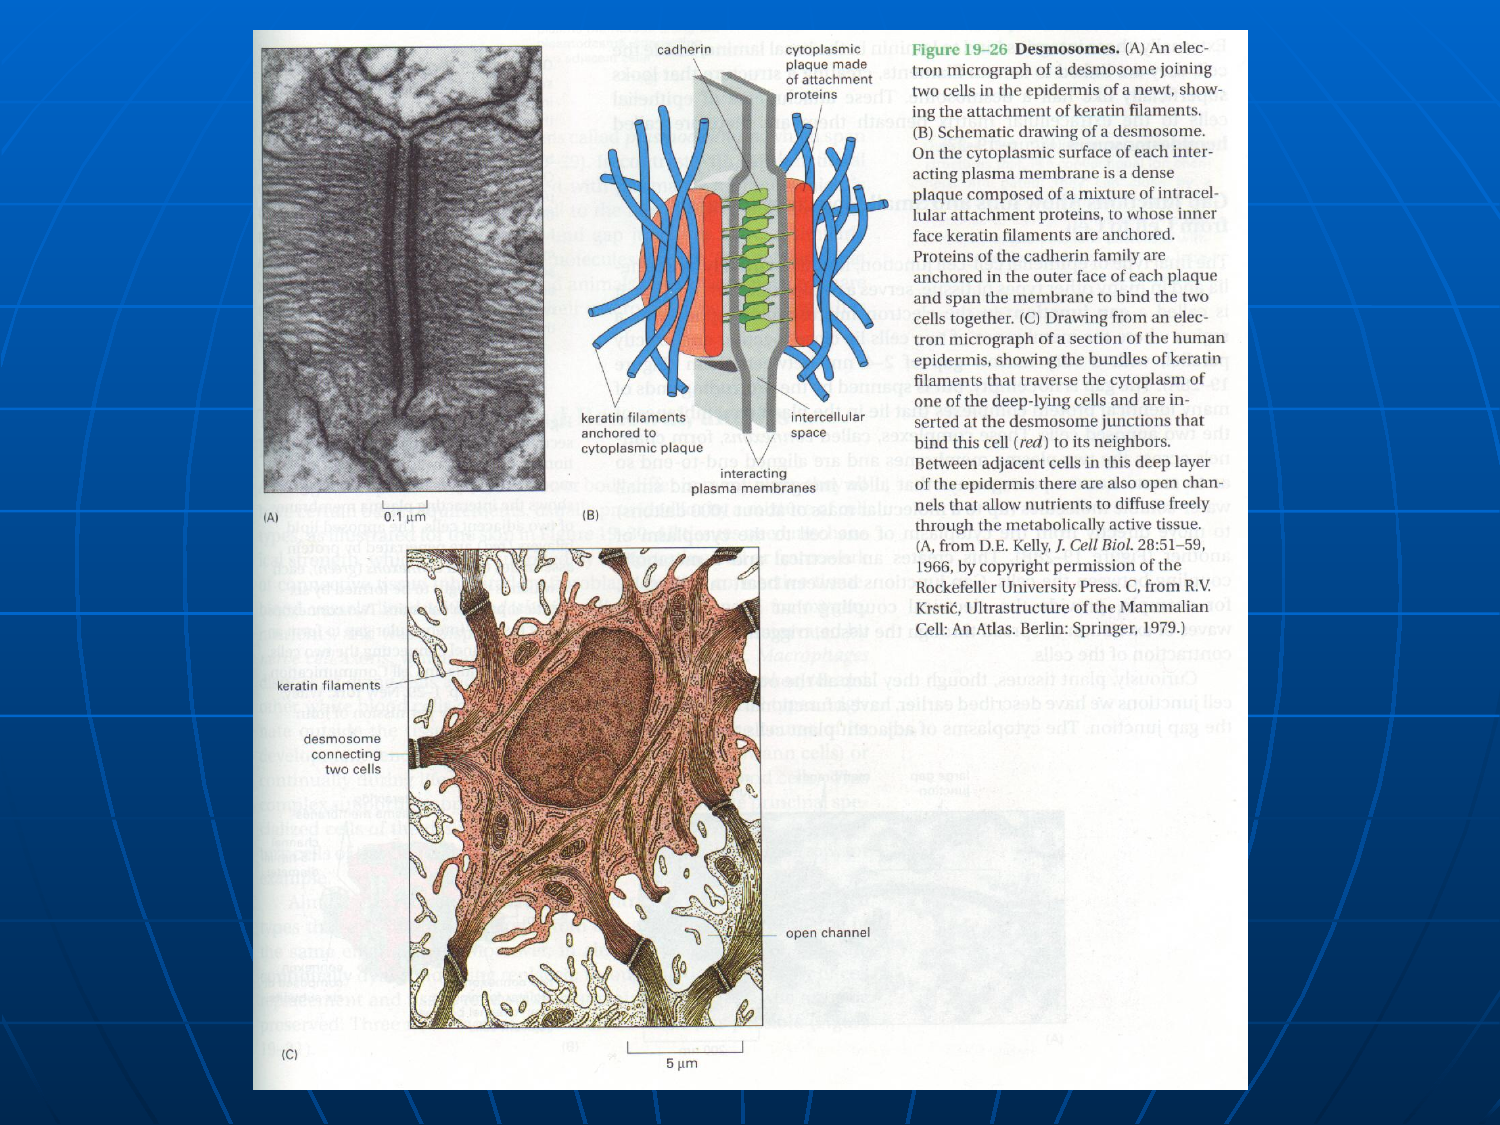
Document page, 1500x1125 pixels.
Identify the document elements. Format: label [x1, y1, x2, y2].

picture [253, 30, 1248, 1090]
